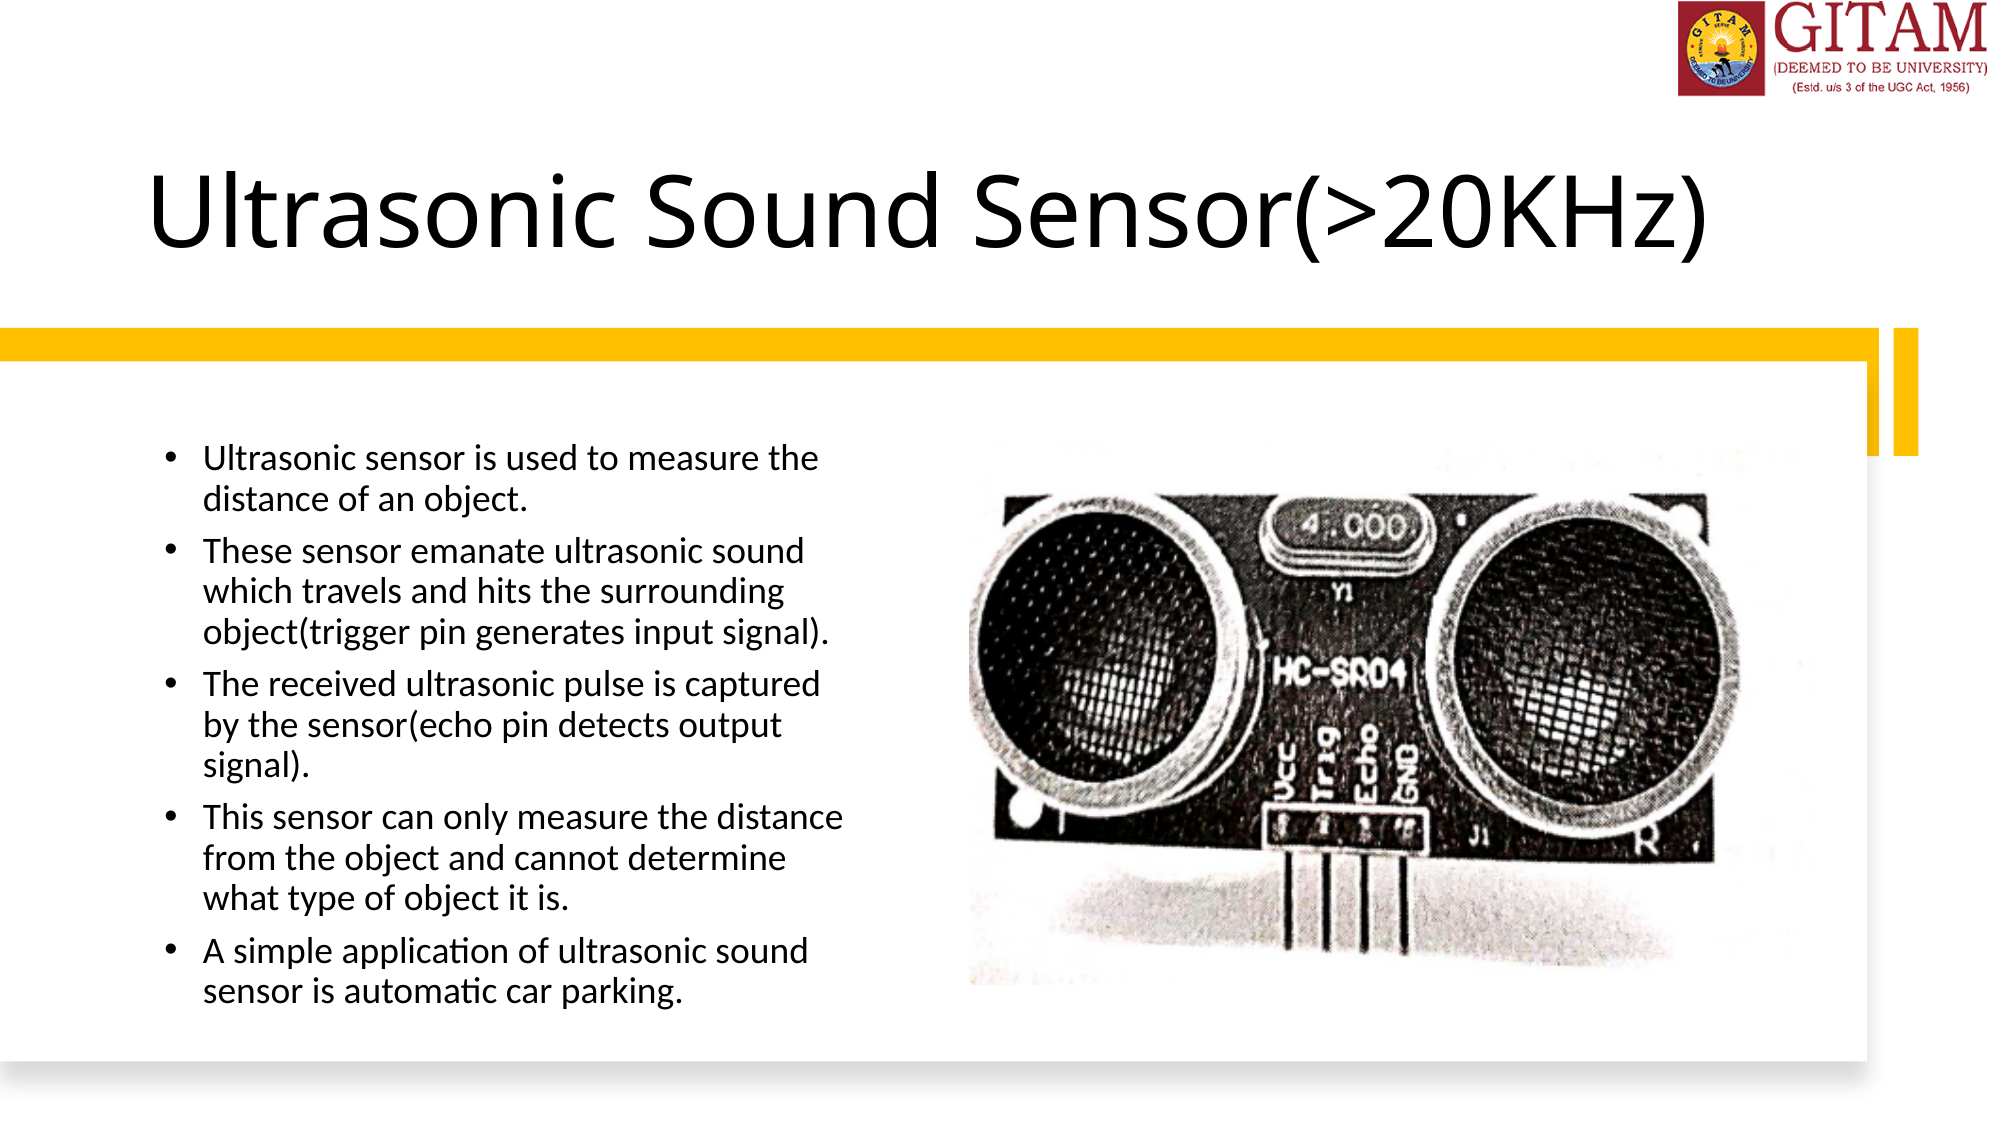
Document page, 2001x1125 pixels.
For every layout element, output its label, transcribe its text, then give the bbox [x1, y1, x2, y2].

text_box Ultrasonic sensor is used to measure the distance of an object. These sensor emanate ultrasonic sound which travels and hits the surrounding object(trigger pin generates input signal). The received ultrasonic pulse is captured by the sensor(echo pin detects output signal). This sensor can only measure the distance from the object and cannot determine what type of object it is. A simple application of ultrasonic sound sensor is automatic car parking. [130, 426, 871, 1024]
text_box [1893, 327, 1919, 457]
title Ultrasonic Sound Sensor(>20KHz) [130, 63, 1782, 277]
picture [1677, 1, 1994, 99]
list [969, 439, 1815, 985]
text_box [0, 360, 1868, 1062]
text_box [0, 0, 2000, 1125]
text_box [0, 327, 1880, 404]
